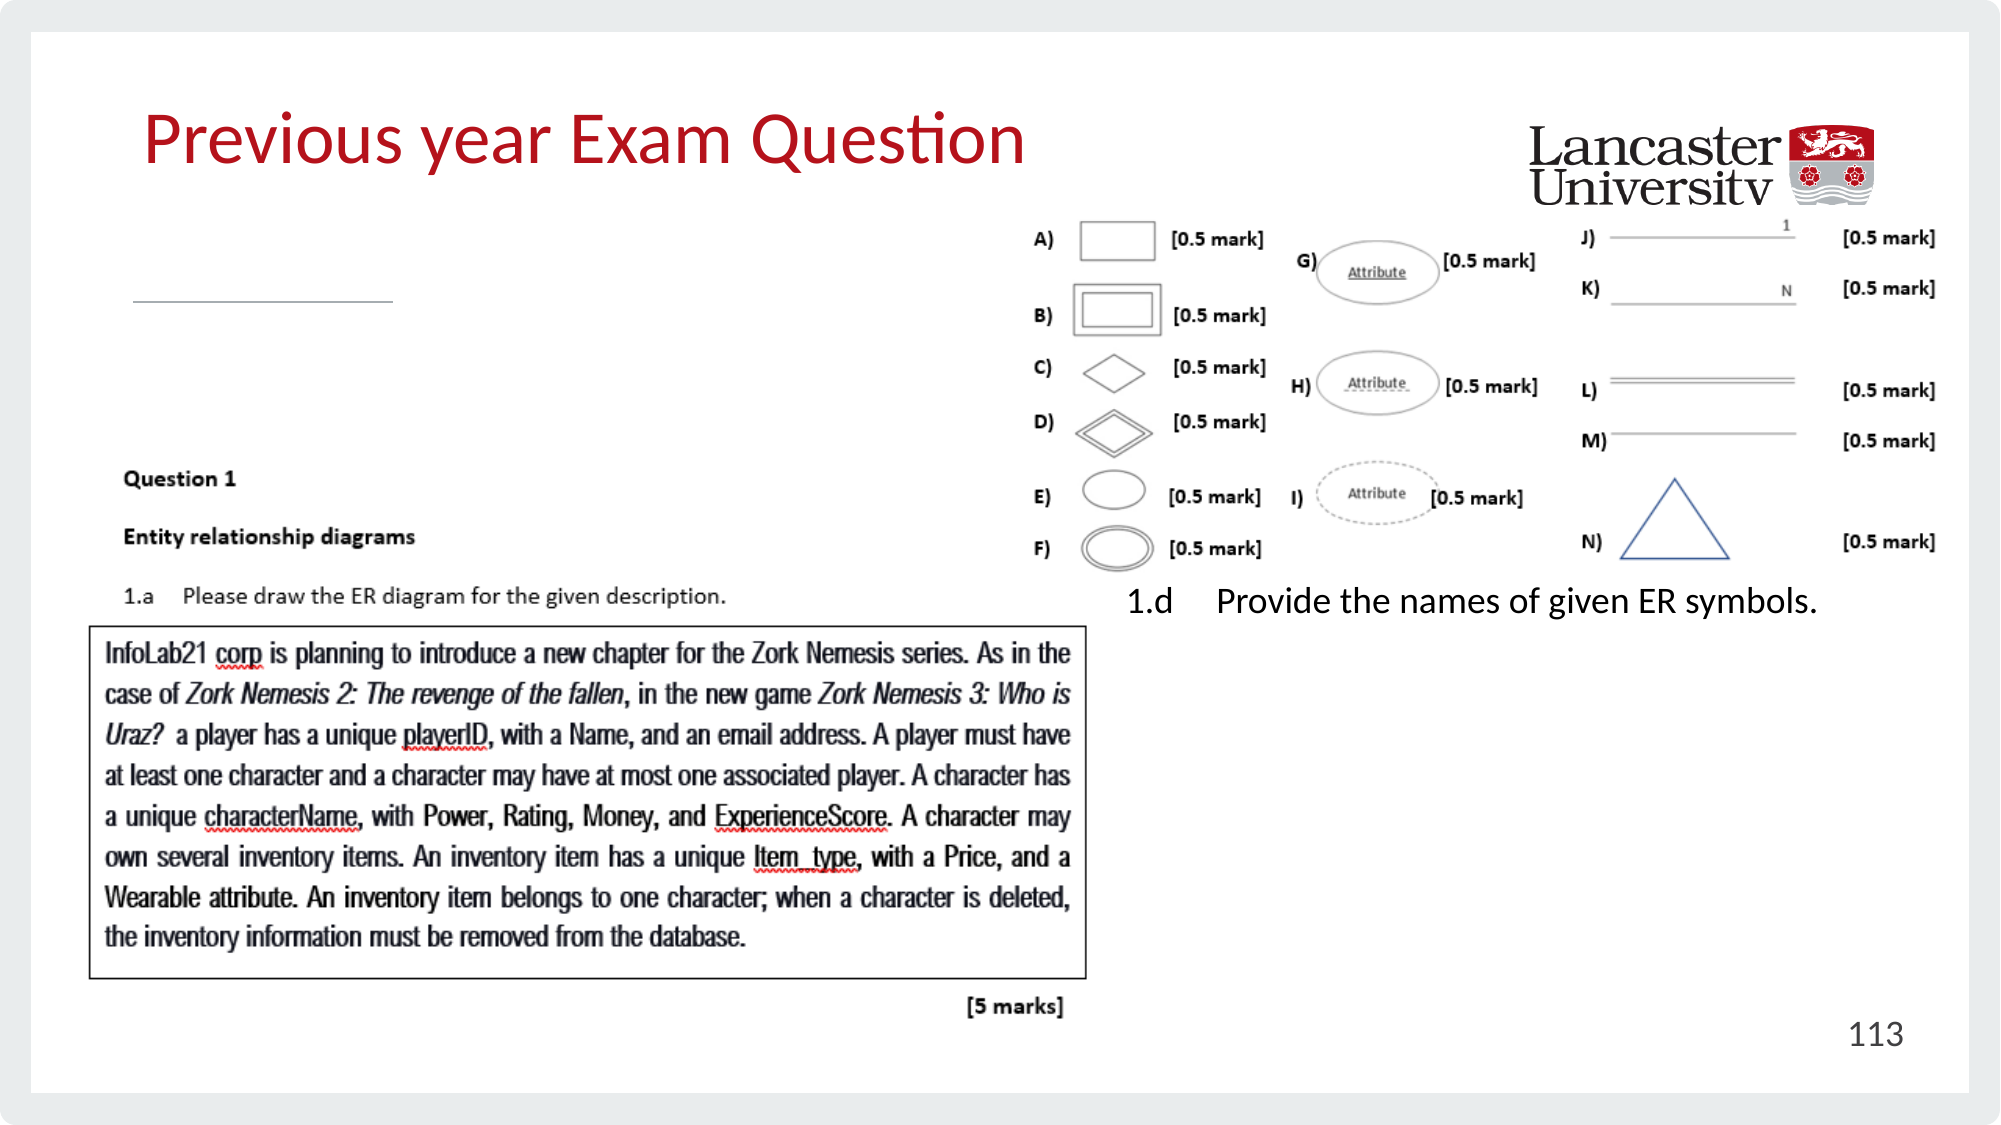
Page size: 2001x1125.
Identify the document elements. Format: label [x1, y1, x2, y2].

text_box [1126, 562, 2000, 629]
title [128, 78, 1448, 279]
picture [1017, 205, 1957, 592]
slide_number [1468, 1001, 1919, 1061]
list [36, 438, 1126, 1072]
